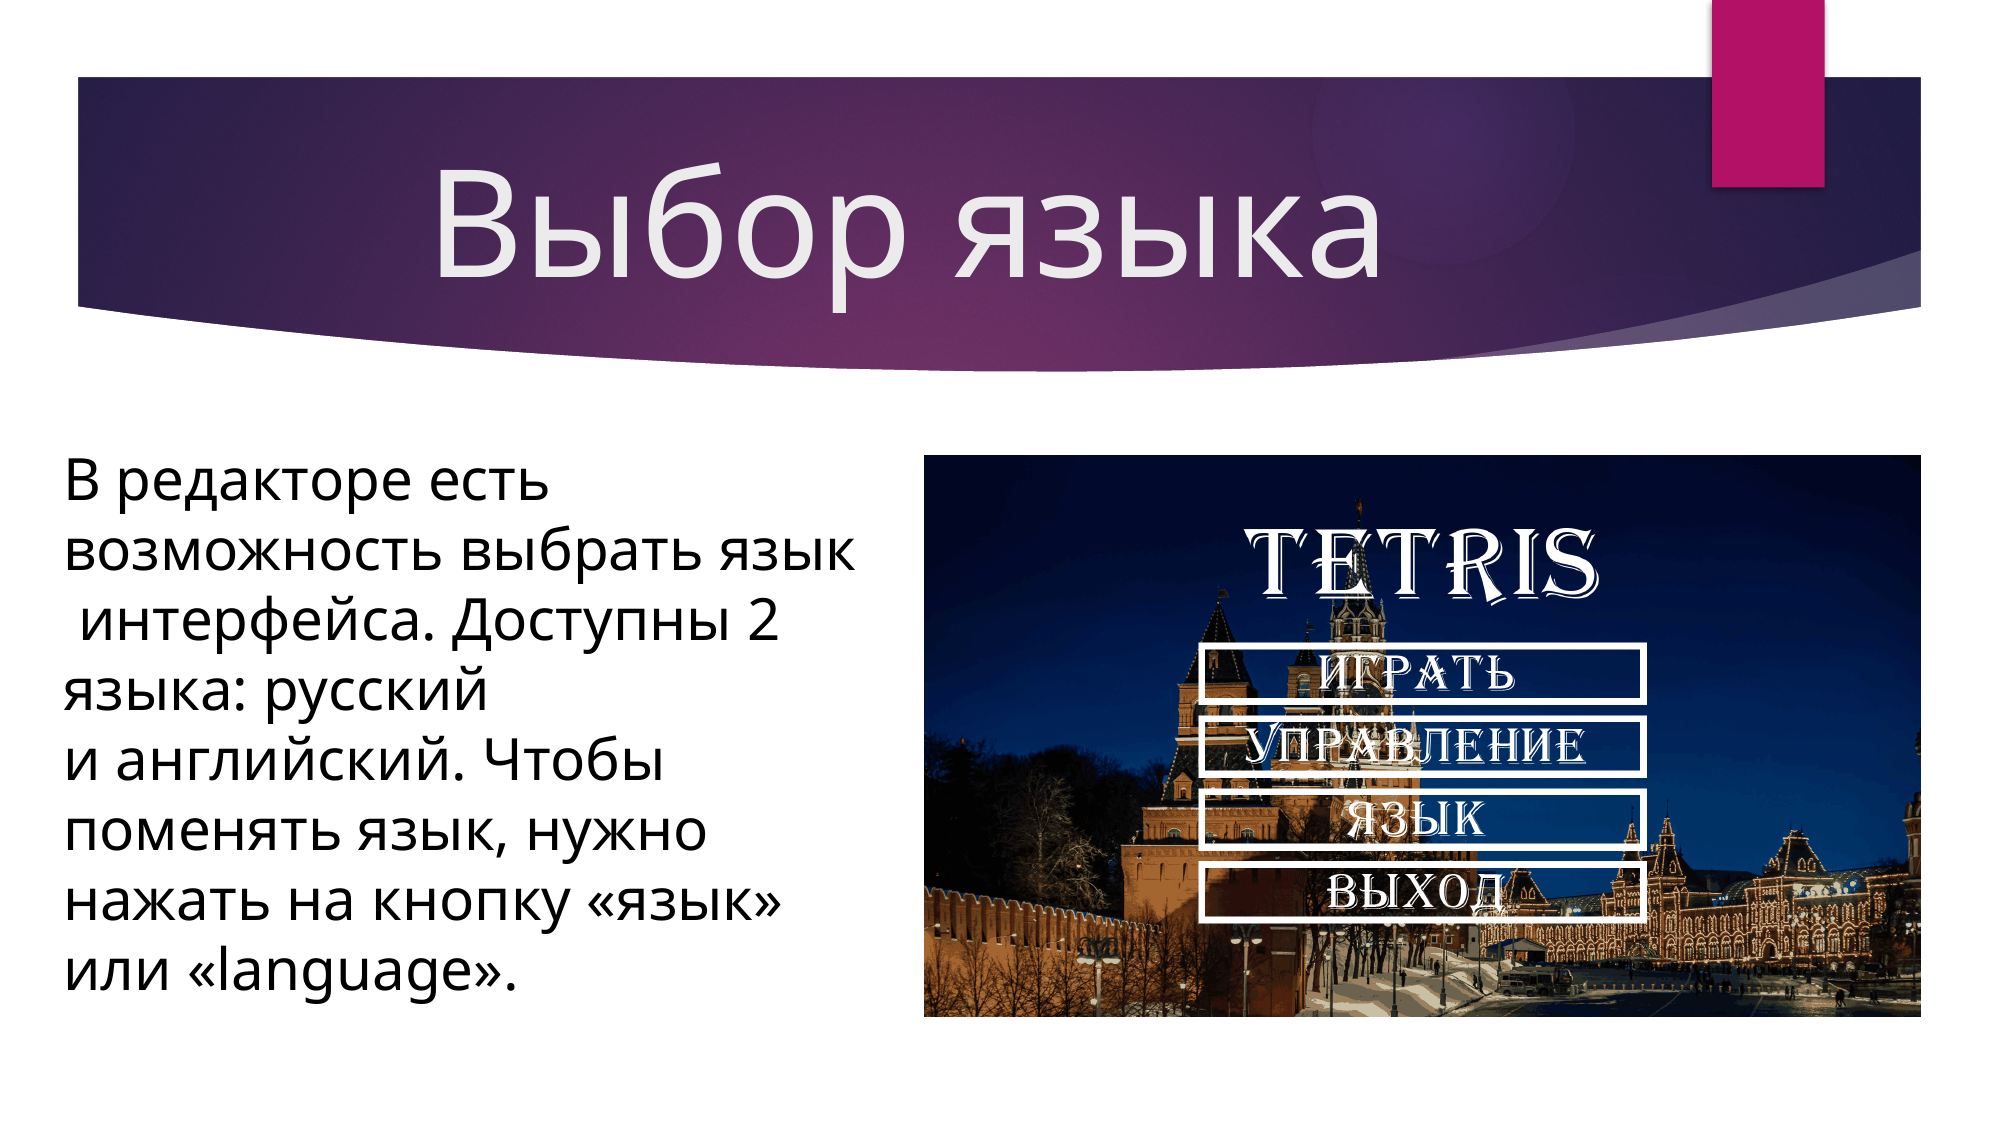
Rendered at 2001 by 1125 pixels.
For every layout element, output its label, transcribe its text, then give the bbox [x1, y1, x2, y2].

title Выбор языка [189, 159, 1627, 276]
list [924, 455, 1921, 1017]
text_box В редакторе есть возможность выбрать язык интерфейса. Доступны 2 языка: русский и английский. Чтобы поменять язык, нужно нажать на кнопку «язык» или «language». [48, 434, 903, 1010]
